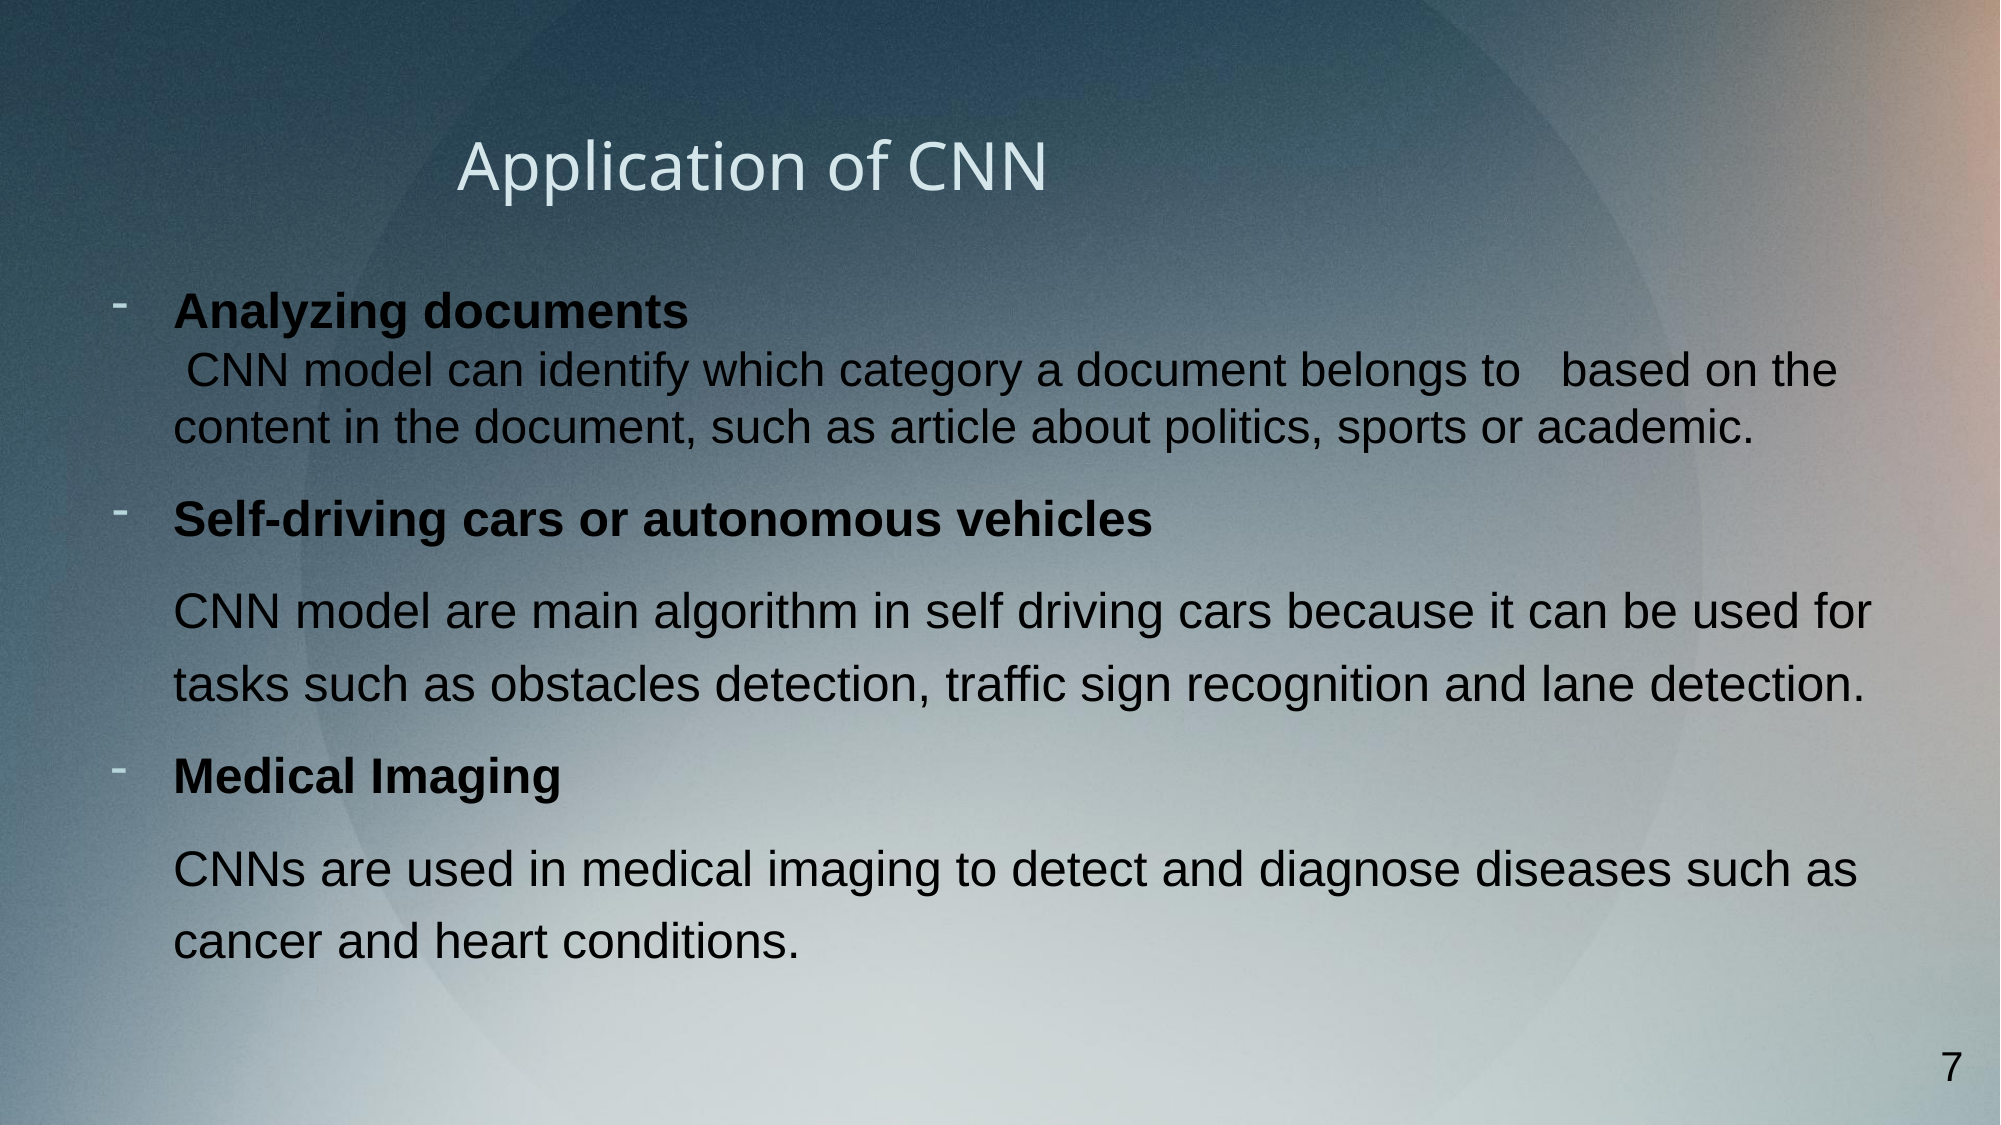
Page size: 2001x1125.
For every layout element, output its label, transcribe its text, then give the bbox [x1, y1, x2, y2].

text_box Application of CNN [144, 108, 1382, 219]
text_box Analyzing documents CNN model can identify which category a document belongs to based on the content in the document, such as article about politics, sports or academic. Self-driving cars or autonomous vehicles CNN model are main algorithm in self driving cars because it can be used for tasks such as obstacles detection, traffic sign recognition and lane detection. Medical Imaging CNNs are used in medical imaging to detect and diagnose diseases such as cancer and heart conditions. [83, 263, 1904, 1122]
picture [0, 0, 2000, 1125]
slide_number 7 [1904, 1028, 1979, 1102]
